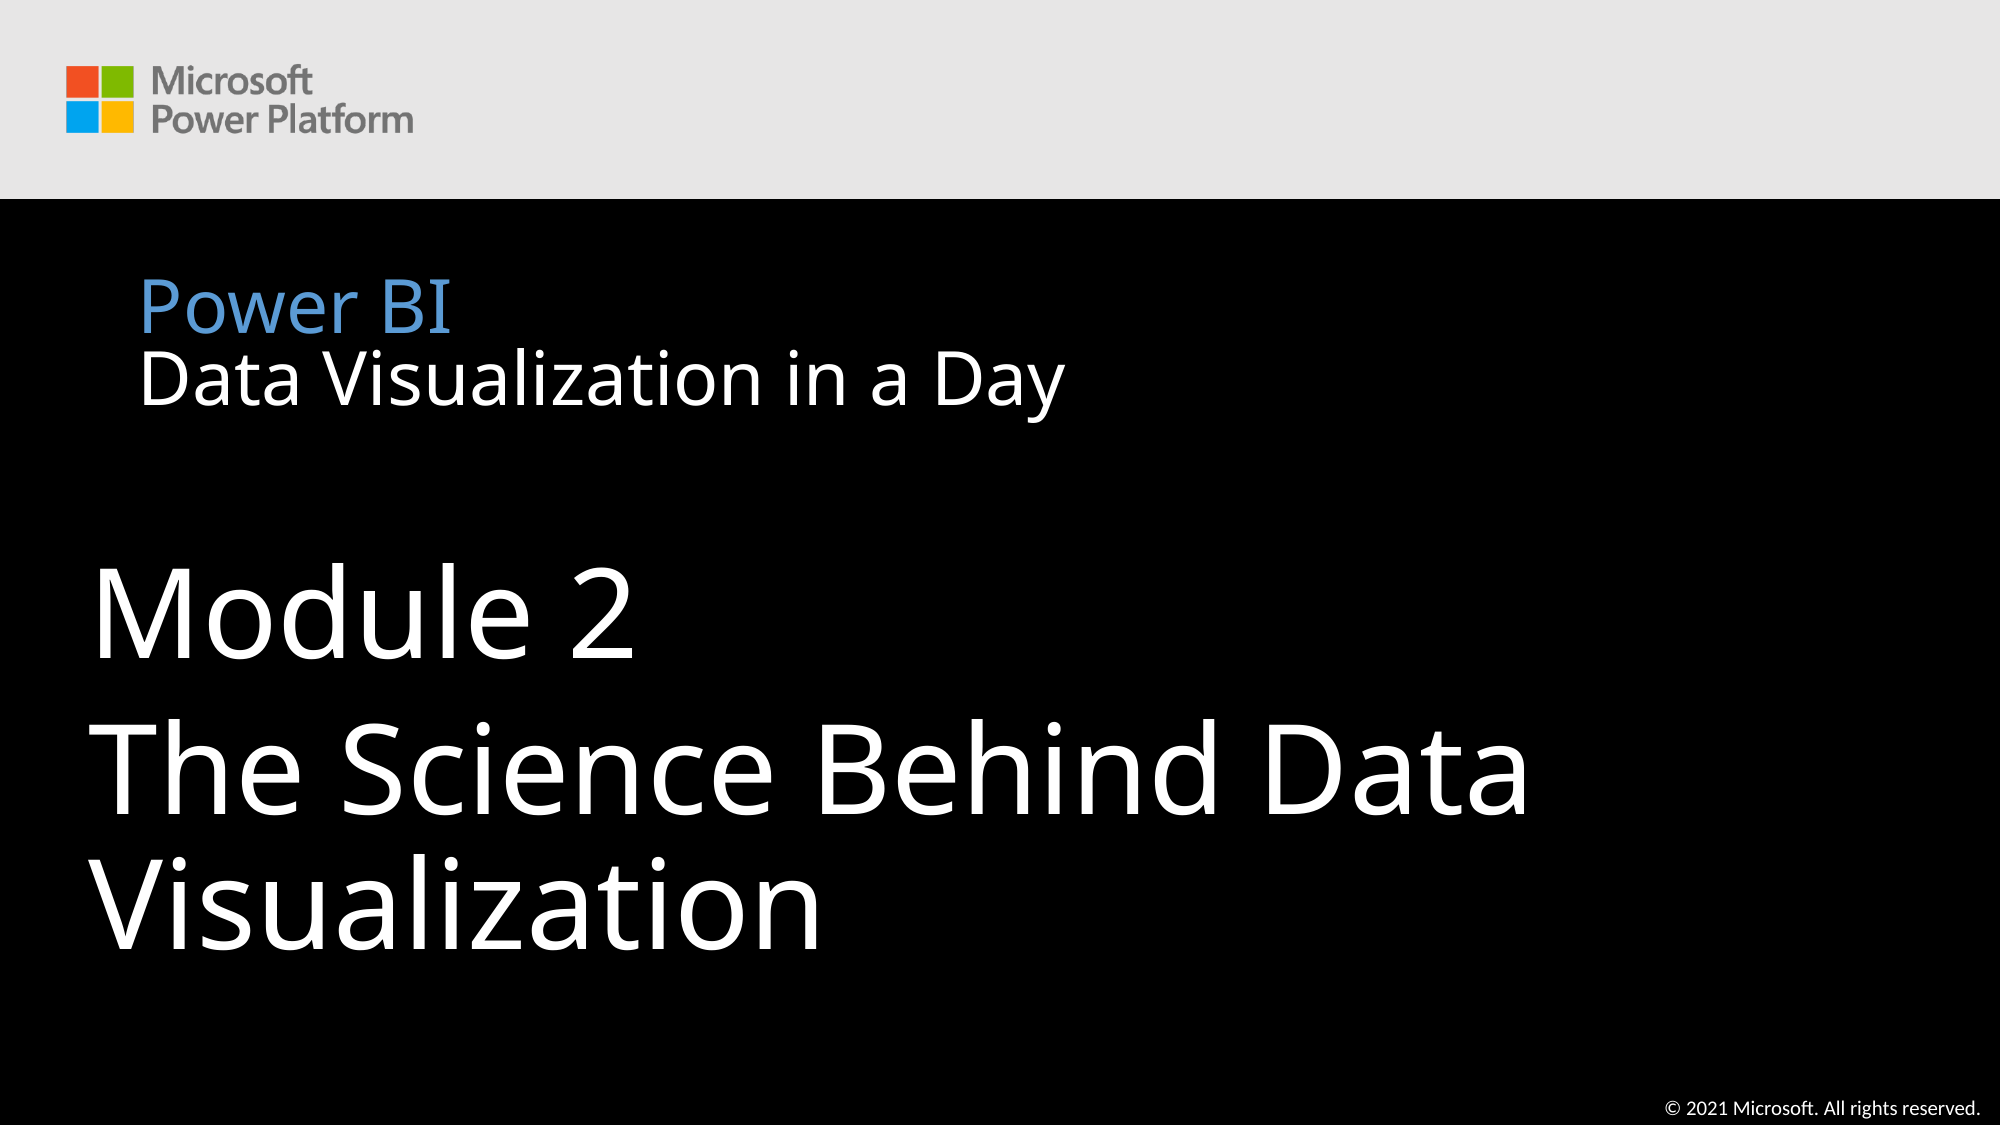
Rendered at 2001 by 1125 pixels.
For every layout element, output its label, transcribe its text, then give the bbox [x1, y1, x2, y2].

list Module 2 The Science Behind Data Visualization [73, 542, 1846, 903]
footer © 2021 Microsoft. All rights reserved. [1487, 1087, 2000, 1125]
picture [0, 0, 480, 199]
title Power BI Data Visualization in a Day [122, 268, 1895, 484]
